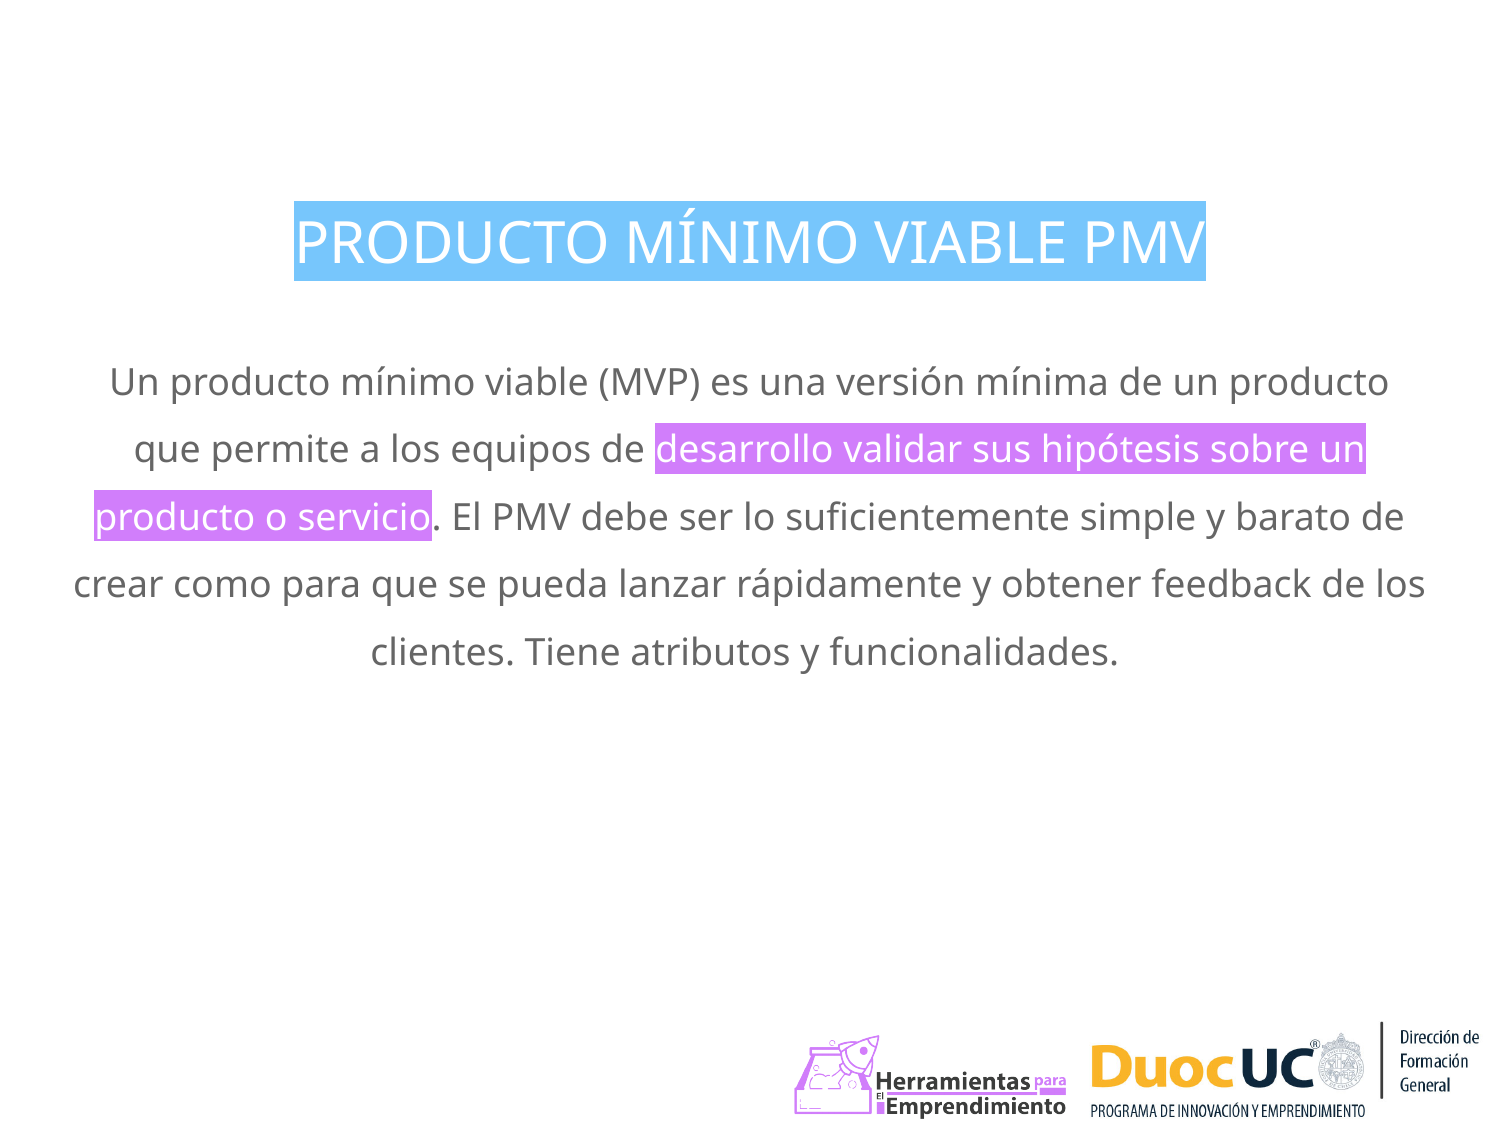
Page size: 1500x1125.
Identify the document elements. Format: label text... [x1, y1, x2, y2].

picture [794, 1021, 1496, 1125]
text_box PRODUCTO MÍNIMO VIABLE PMV Un producto mínimo viable (MVP) es una versión mínima de un producto que permite a los equipos de desarrollo validar sus hipótesis sobre un producto o servicio. El PMV debe ser lo suficientemente simple y barato de crear como para que se pueda lanzar rápidamente y obtener feedback de los clientes. Tiene atributos y funcionalidades. [57, 155, 1443, 688]
